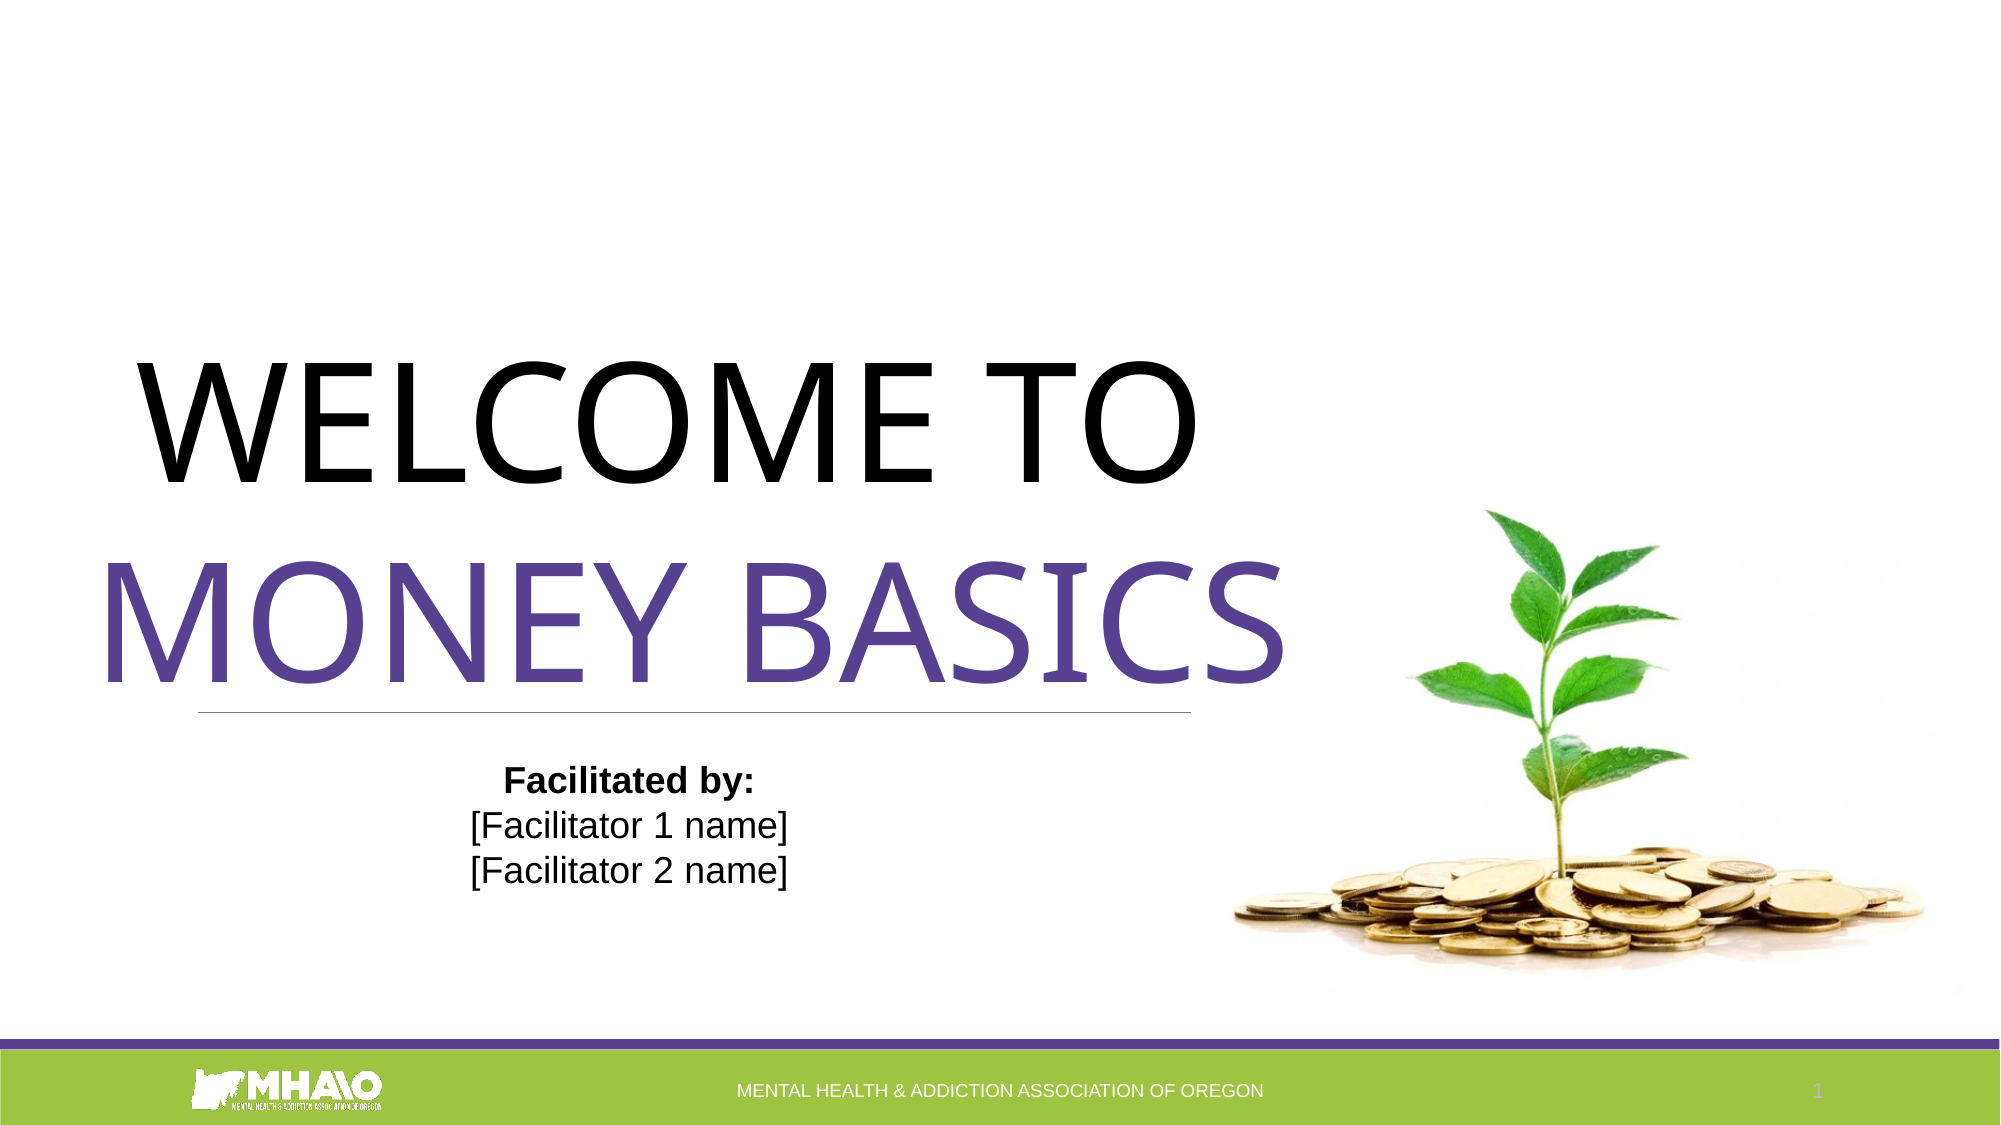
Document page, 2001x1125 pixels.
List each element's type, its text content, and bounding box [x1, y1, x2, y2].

text_box Facilitated by: [Facilitator 1 name] [Facilitator 2 name] [66, 749, 1186, 899]
footer MENTAL HEALTH & ADDICTION ASSOCIATION OF OREGON [604, 1059, 1396, 1120]
picture [189, 1066, 383, 1112]
slide_number ‹#› [1624, 1059, 1840, 1120]
picture [1191, 448, 1962, 1027]
text_box WELCOME TO MONEY BASICS [0, 308, 1789, 724]
